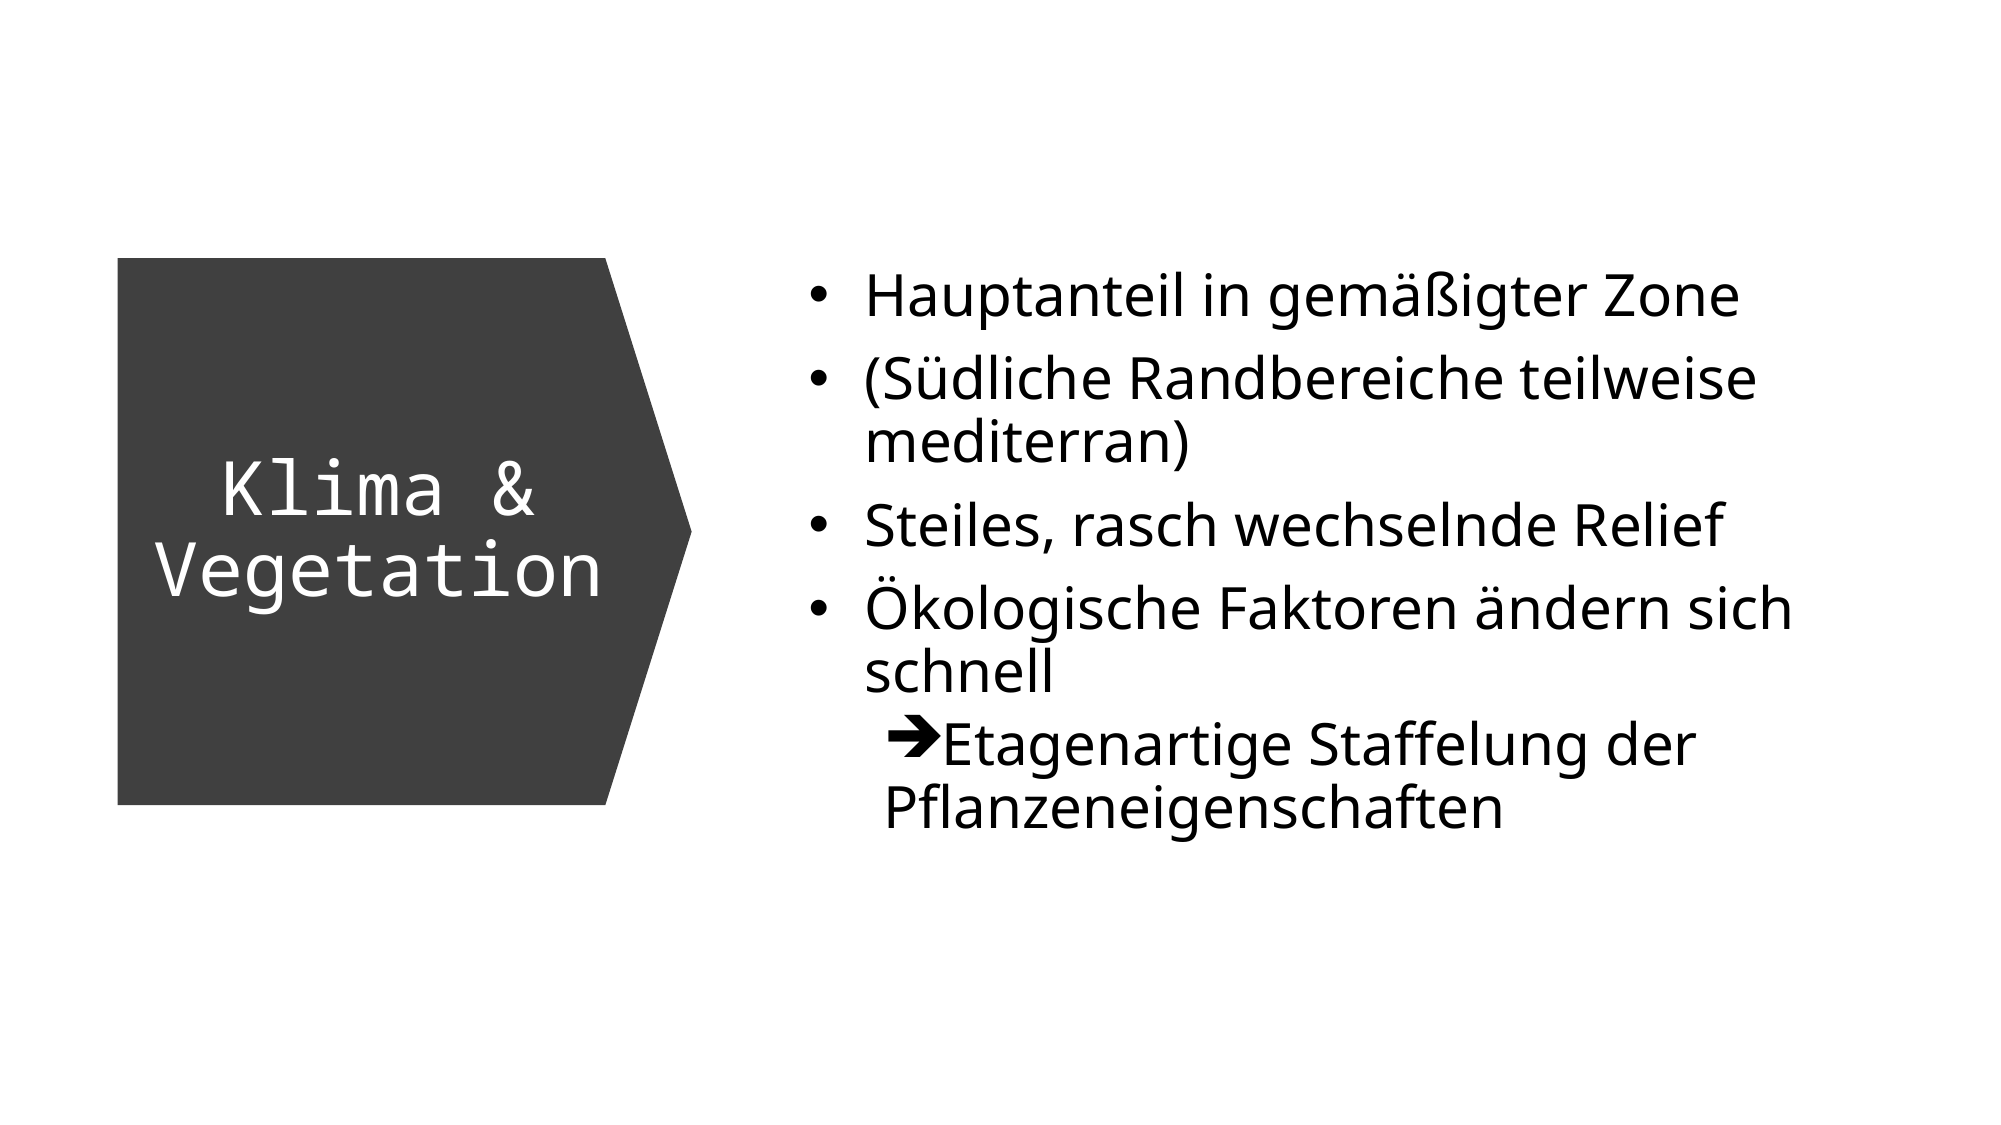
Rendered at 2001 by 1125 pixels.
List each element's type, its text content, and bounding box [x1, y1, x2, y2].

text_box [116, 741, 628, 807]
text_box [116, 256, 628, 322]
text_box Hauptanteil in gemäßigter Zone (Südliche Randbereiche teilweise mediterran) Steiles, rasch wechselnde Relief Ökologische Faktoren ändern sich schnell Etagenartige Staffelung der Pflanzeneigenschaften [793, 258, 1863, 972]
text_box Klima & Vegetation [102, 322, 656, 741]
text_box [656, 413, 694, 650]
